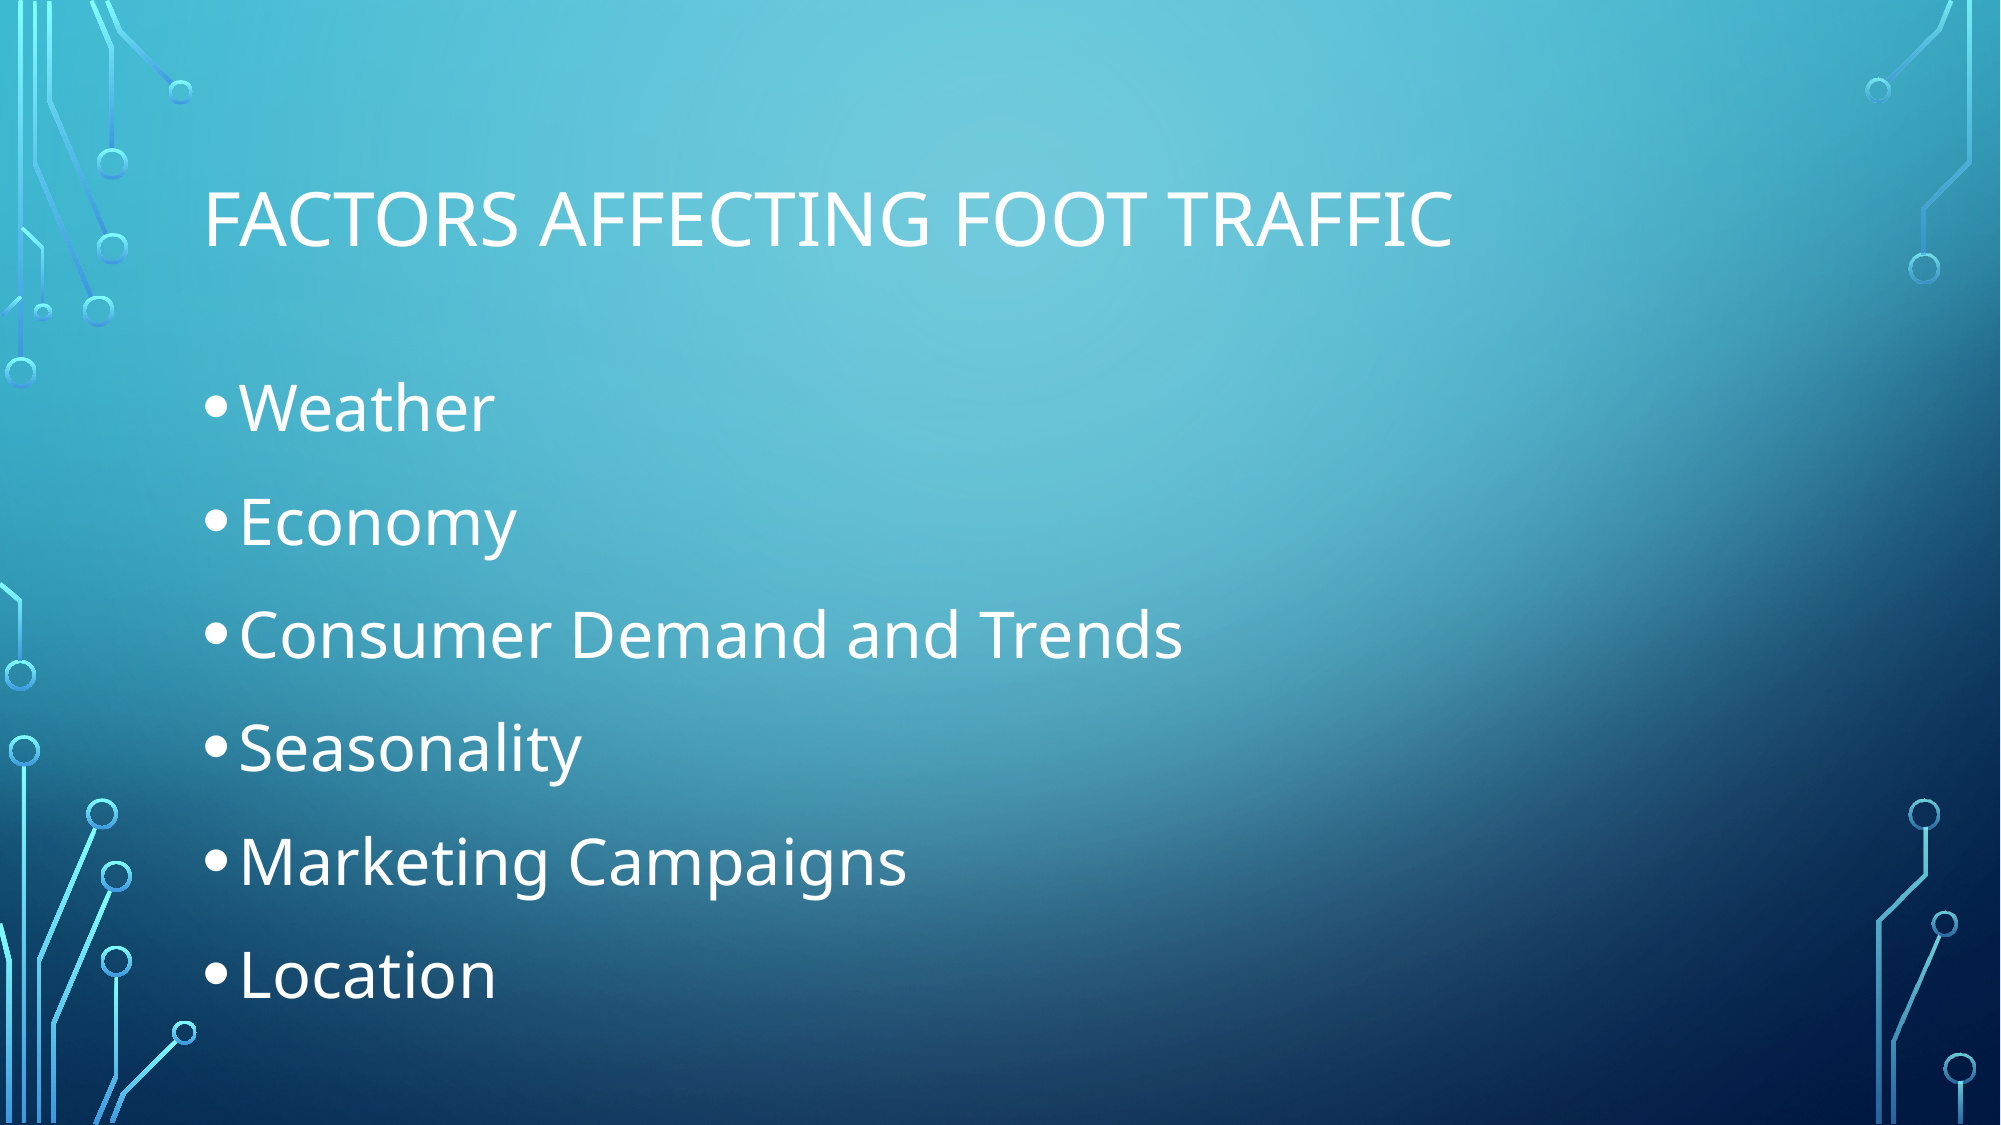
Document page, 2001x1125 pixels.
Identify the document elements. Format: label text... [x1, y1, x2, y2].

title Factors affecting Foot traffic [187, 101, 1813, 343]
list Weather Economy Consumer Demand and Trends Seasonality Marketing Campaigns Location [187, 343, 1813, 1021]
